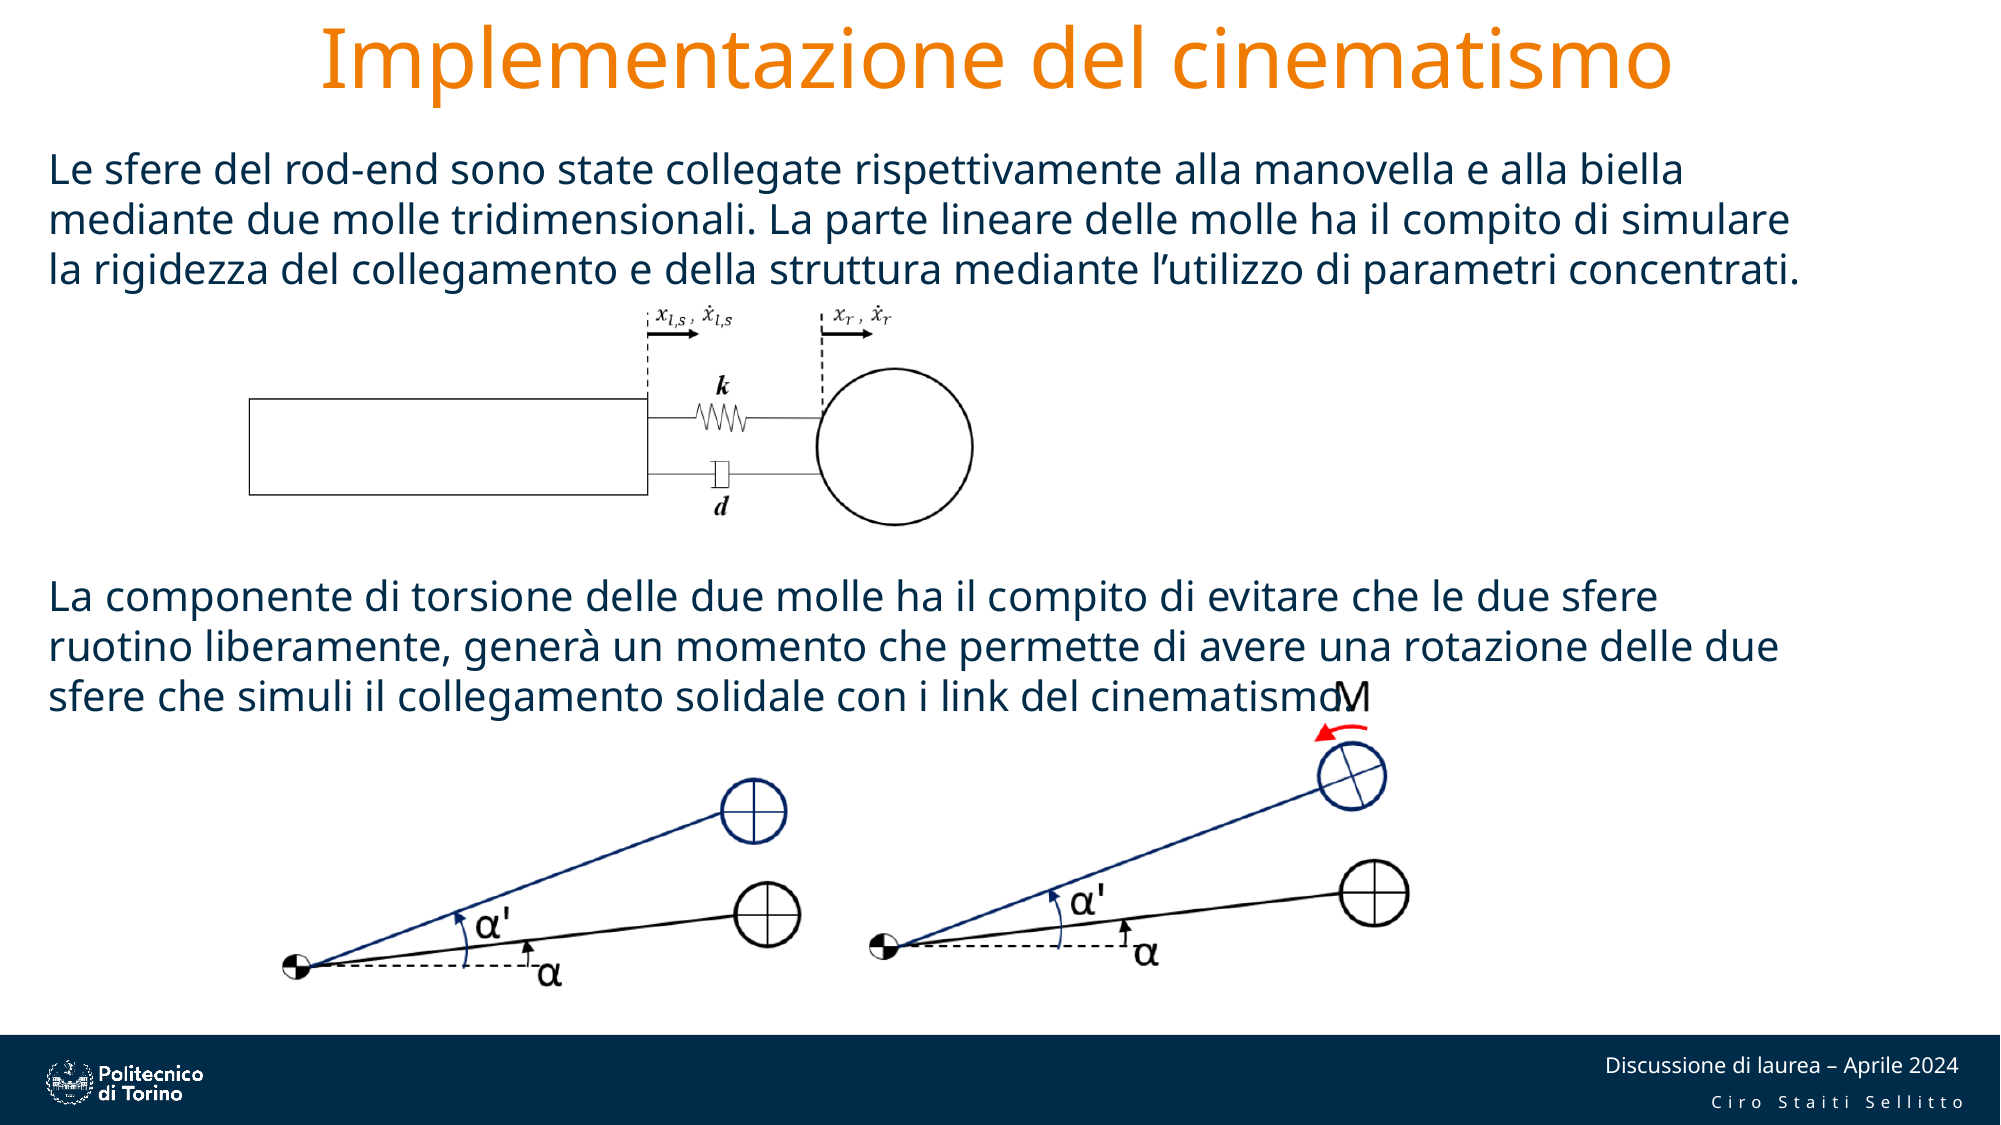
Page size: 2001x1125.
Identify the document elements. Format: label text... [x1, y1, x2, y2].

picture [46, 1060, 203, 1105]
list Le sfere del rod-end sono state collegate rispettivamente alla manovella e alla biella mediante due molle tridimensionali. La parte lineare delle molle ha il compito di simulare la rigidezza del collegamento e della struttura mediante l’utilizzo di parametri concentrati. [33, 135, 1818, 258]
text_box La componente di torsione delle due molle ha il compito di evitare che le due sfere ruotino liberamente, generà un momento che permette di avere una rotazione delle due sfere che simuli il collegamento solidale con i link del cinematismo. [33, 562, 1818, 741]
title Implementazione del cinematismo [40, 9, 1956, 117]
list Ciro Staiti Sellitto [592, 1084, 1979, 1120]
picture [176, 287, 1008, 565]
picture [259, 638, 1457, 1011]
list Discussione di laurea – Aprile 2024 [592, 1043, 1975, 1083]
